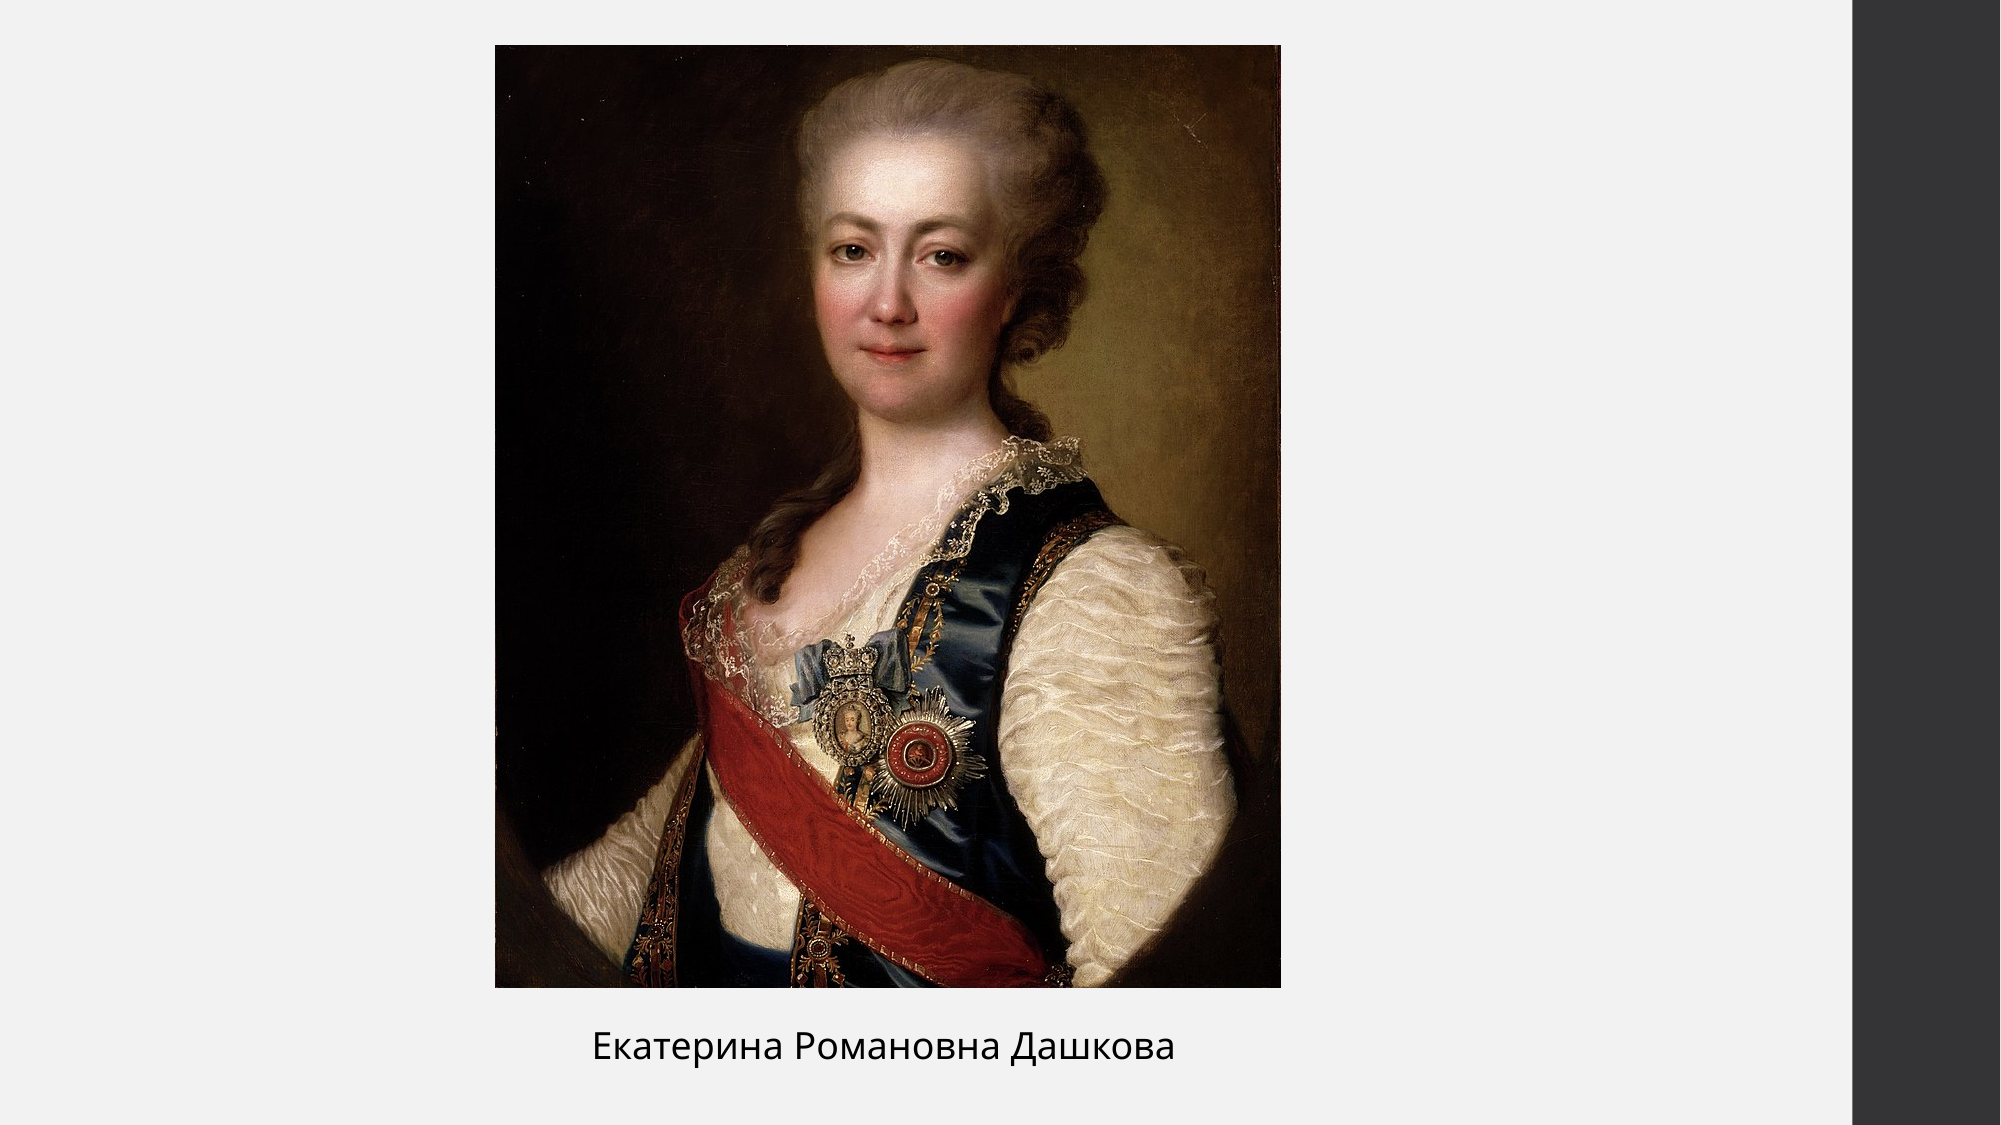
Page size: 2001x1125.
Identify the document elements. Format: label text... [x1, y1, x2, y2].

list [494, 44, 1281, 988]
text_box Екатерина Романовна Дашкова [561, 1014, 1207, 1075]
